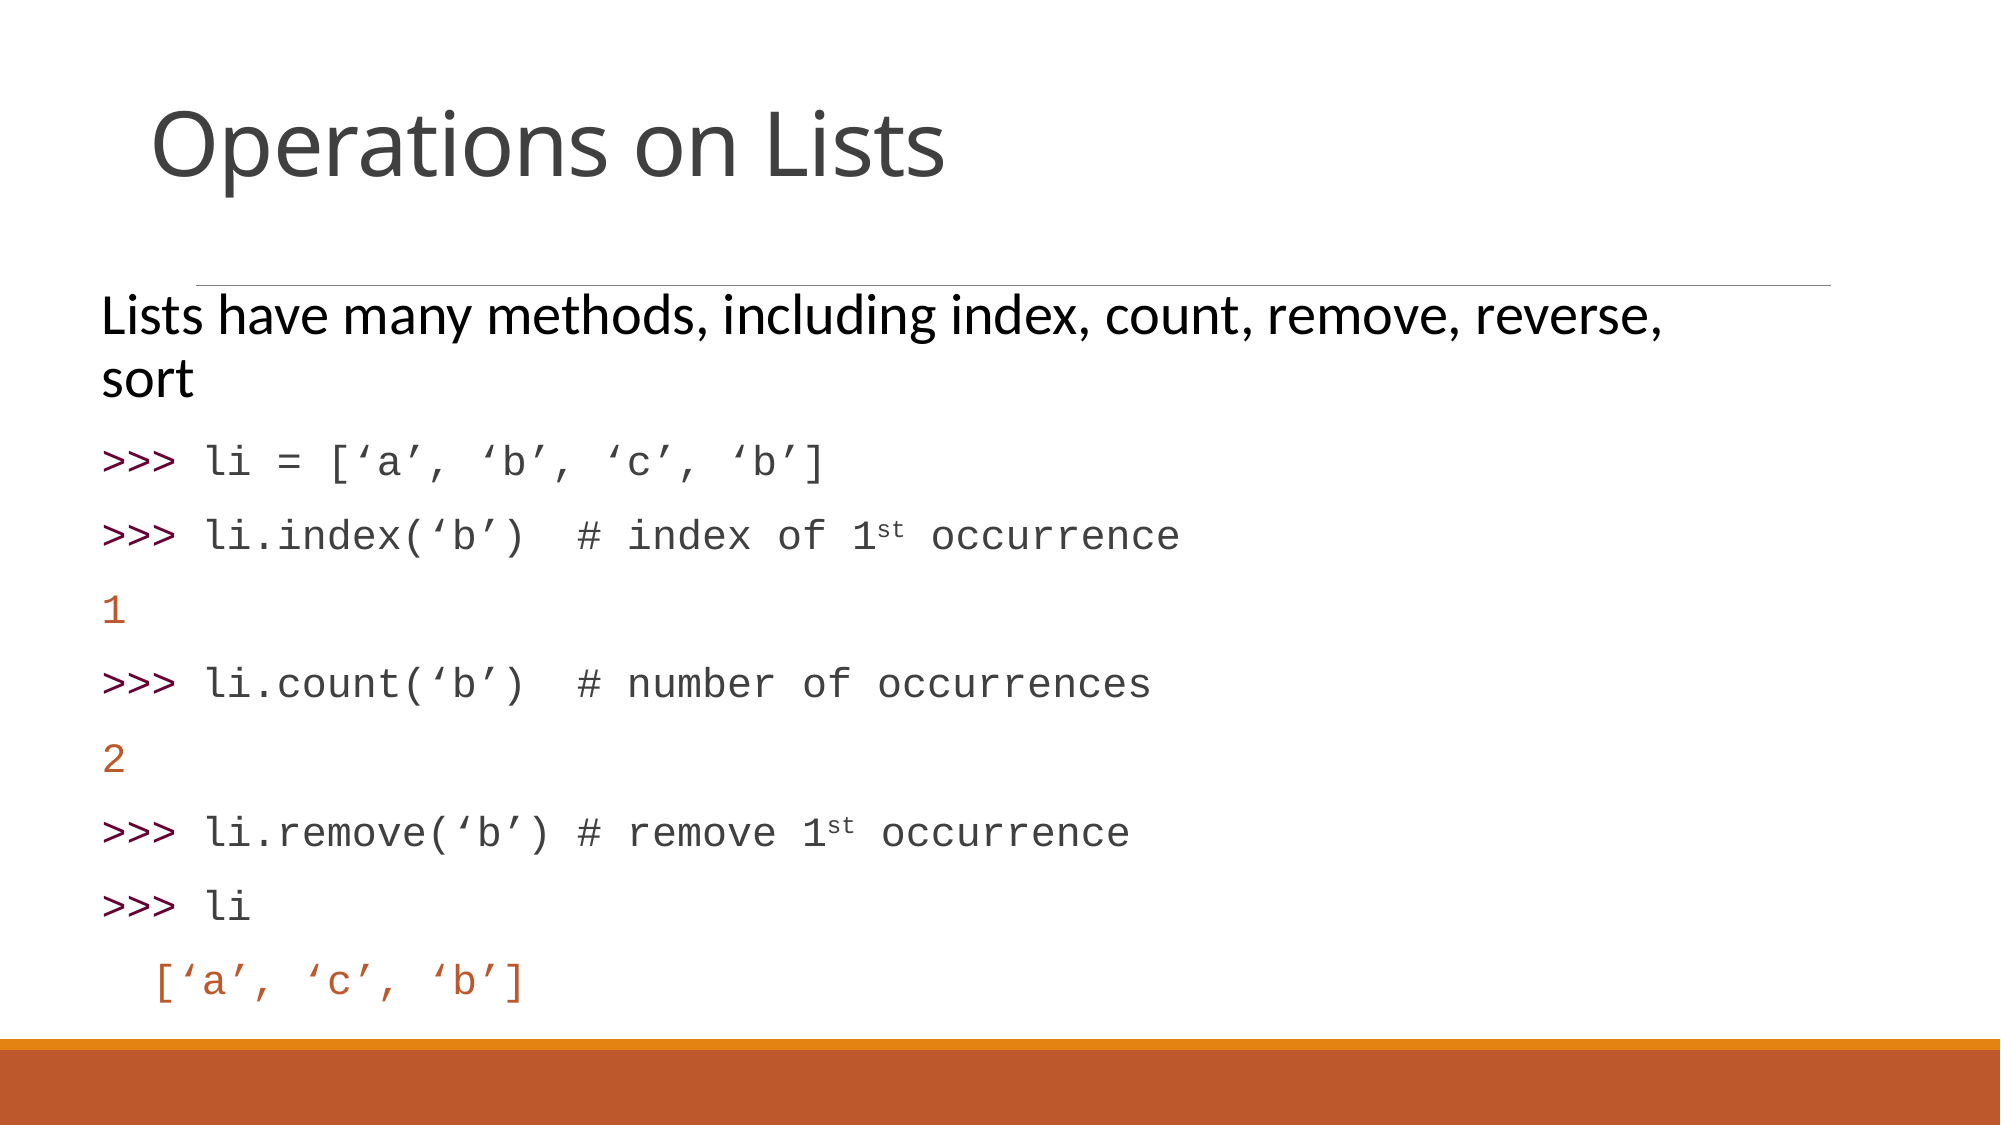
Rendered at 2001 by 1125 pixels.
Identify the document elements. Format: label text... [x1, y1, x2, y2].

title Operations on Lists [134, 95, 1456, 203]
list Lists have many methods, including index, count, remove, reverse, sort >>> li = [‘a’, ‘b’, ‘c’, ‘b’] >>> li.index(‘b’) # index of 1st occurrence 1 >>> li.count(‘b’) # number of occurrences 2 >>> li.remove(‘b’) # remove 1st occurrence >>> li [‘a’, ‘c’, ‘b’] [101, 276, 1707, 1115]
